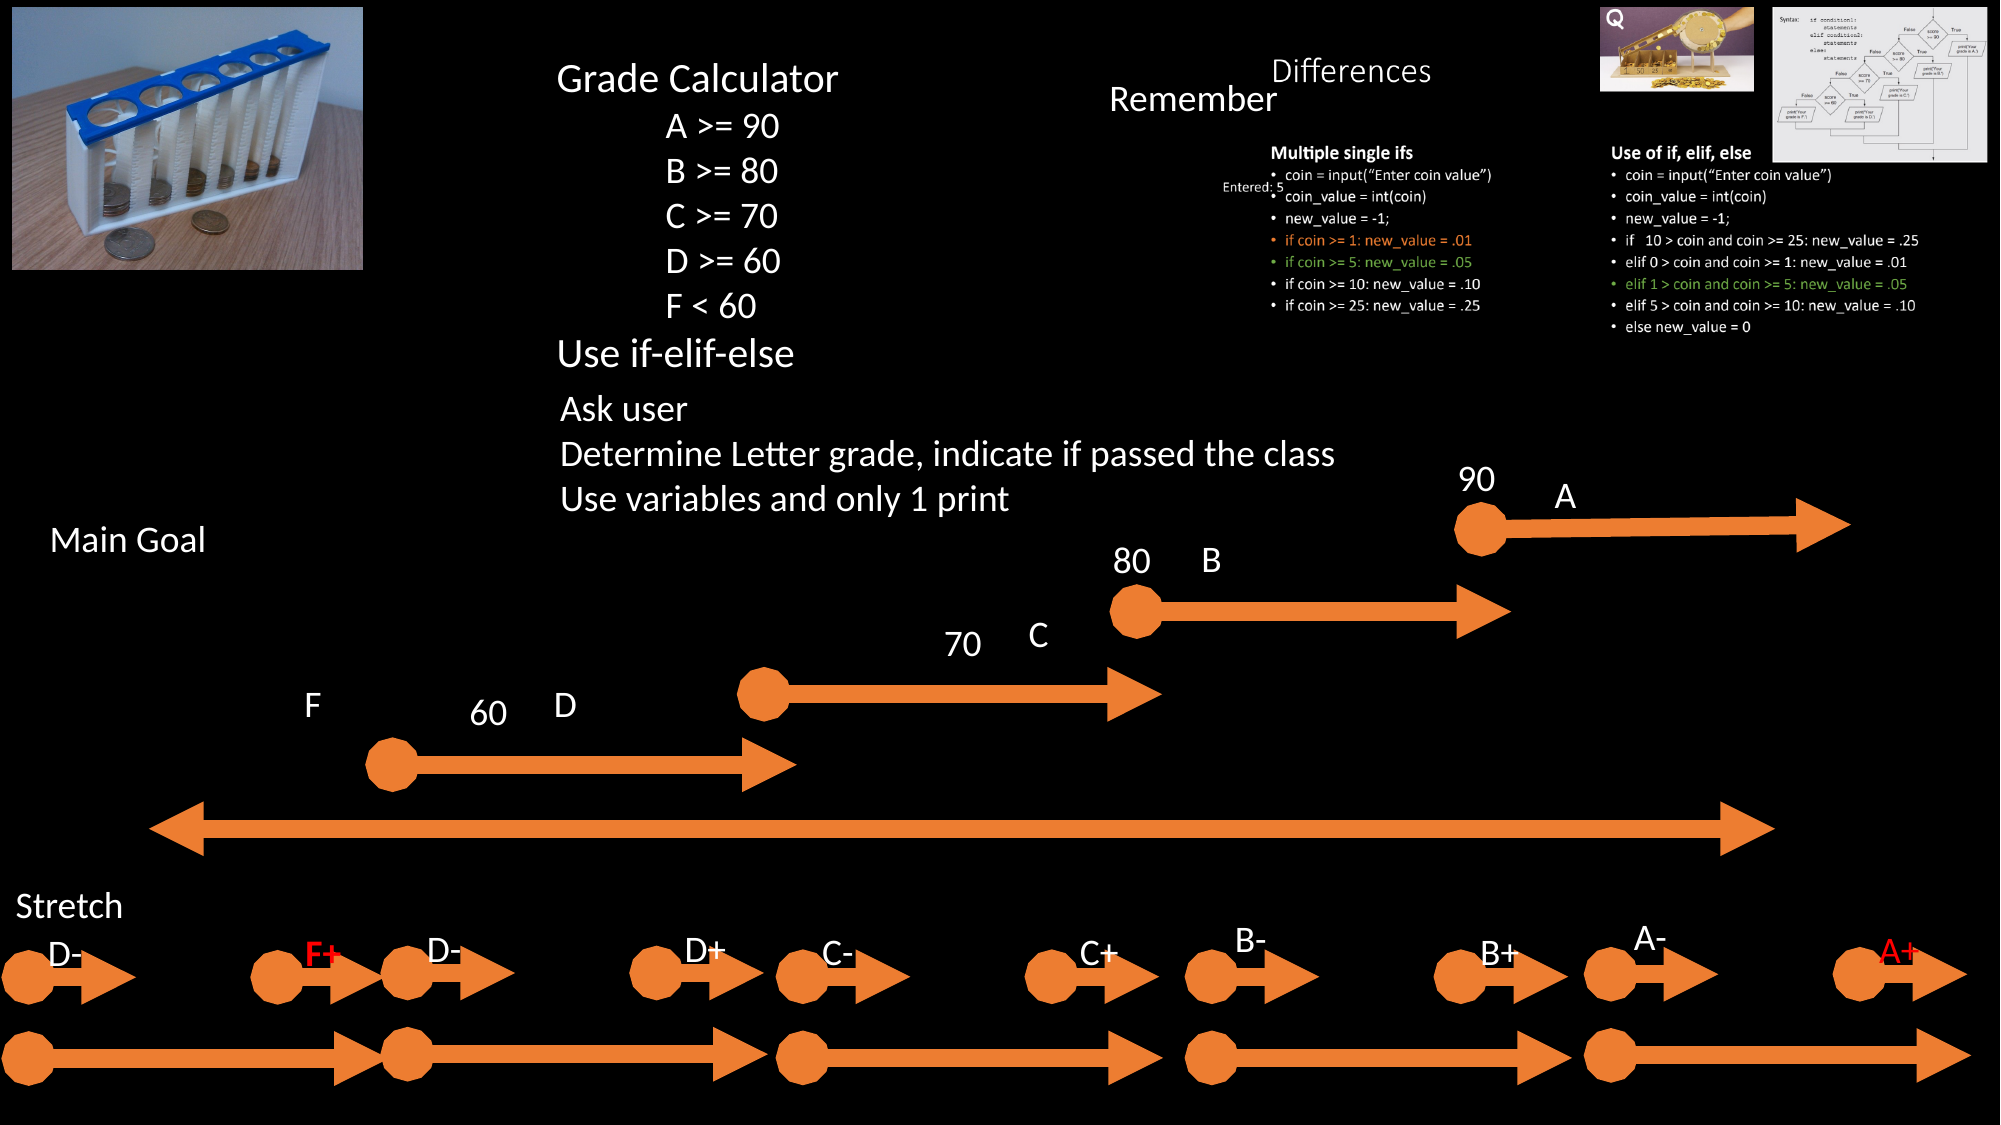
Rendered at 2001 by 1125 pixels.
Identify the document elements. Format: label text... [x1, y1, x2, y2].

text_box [148, 446, 1851, 829]
text_box Ask user Determine Letter grade, indicate if passed the class Use variables and only 1 print [395, 376, 1414, 446]
text_box Grade Calculator A >= 90 B >= 80 C >= 70 D >= 60 F < 60 Use if-elif-else [466, 43, 1211, 376]
text_box Main Goal [34, 507, 148, 567]
picture [12, 7, 363, 270]
text_box Remember [1094, 66, 1211, 127]
text_box Stretch [0, 873, 139, 934]
picture [1211, 6, 1988, 444]
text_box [28, 905, 1972, 1059]
